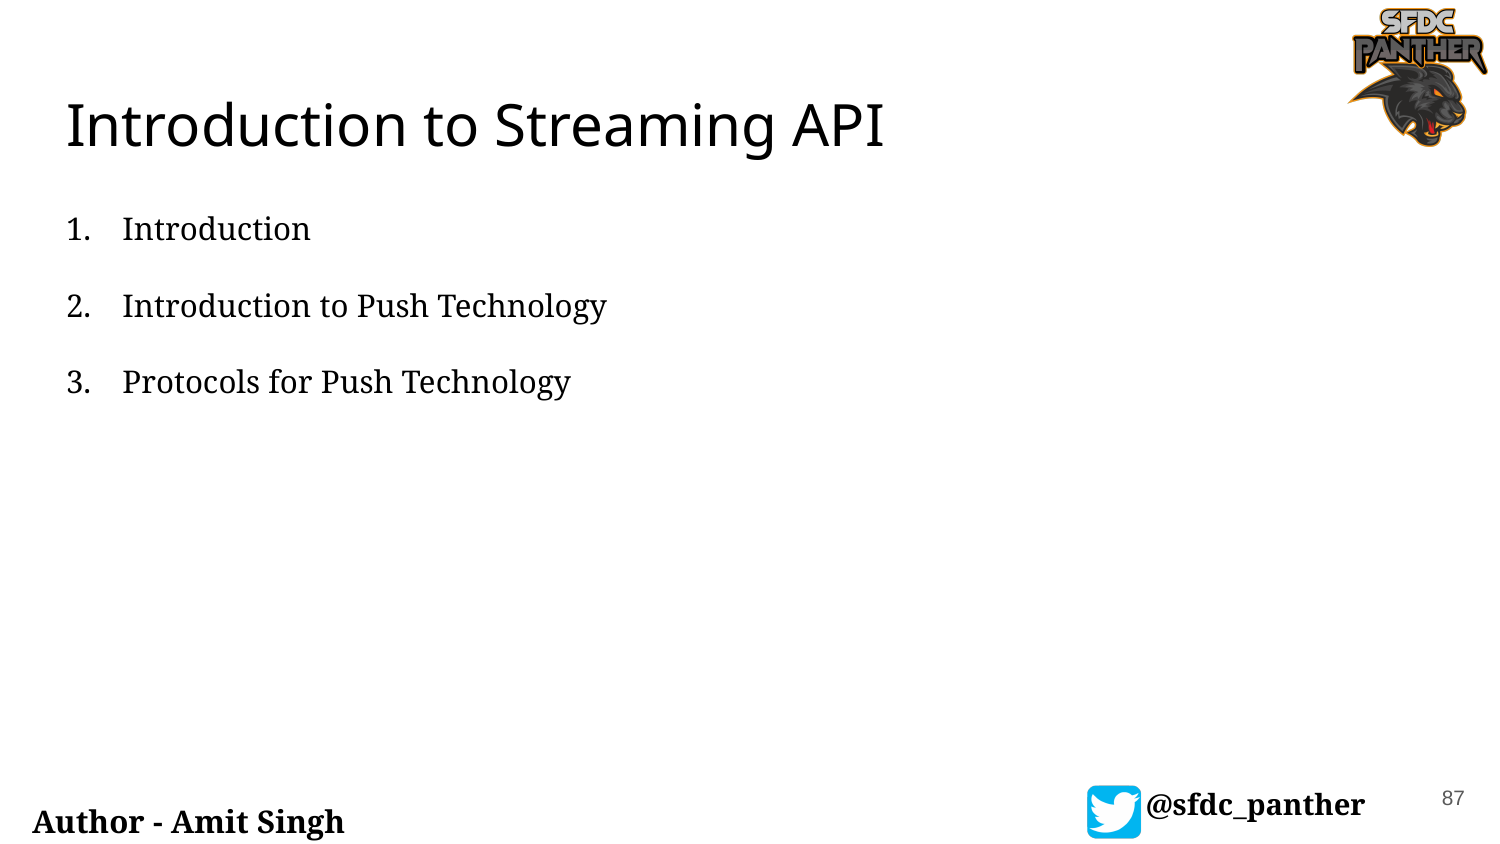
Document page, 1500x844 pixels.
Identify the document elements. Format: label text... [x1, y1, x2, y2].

picture [1085, 784, 1144, 842]
list Introduction Introduction to Push Technology Protocols for Push Technology [51, 189, 1449, 750]
title Introduction to Streaming API [51, 72, 1449, 167]
slide_number 87 [1389, 764, 1480, 830]
picture [1347, 8, 1488, 147]
